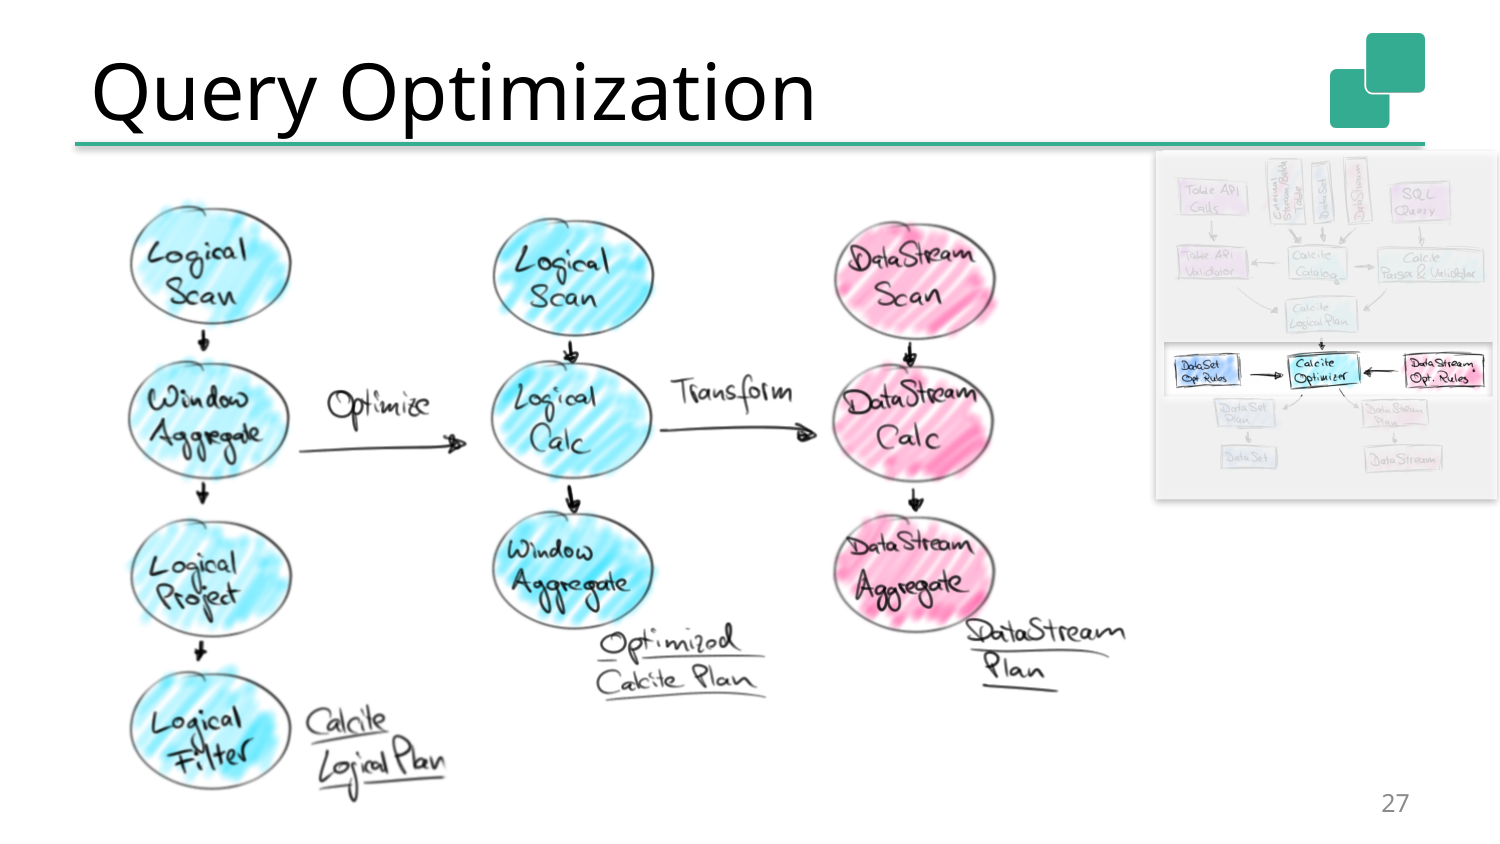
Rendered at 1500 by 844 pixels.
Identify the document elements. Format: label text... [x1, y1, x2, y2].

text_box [1155, 149, 1498, 500]
slide_number 27 [1074, 782, 1425, 827]
picture [1330, 33, 1425, 128]
title Query Optimization [75, 33, 1302, 145]
picture [106, 191, 1136, 809]
